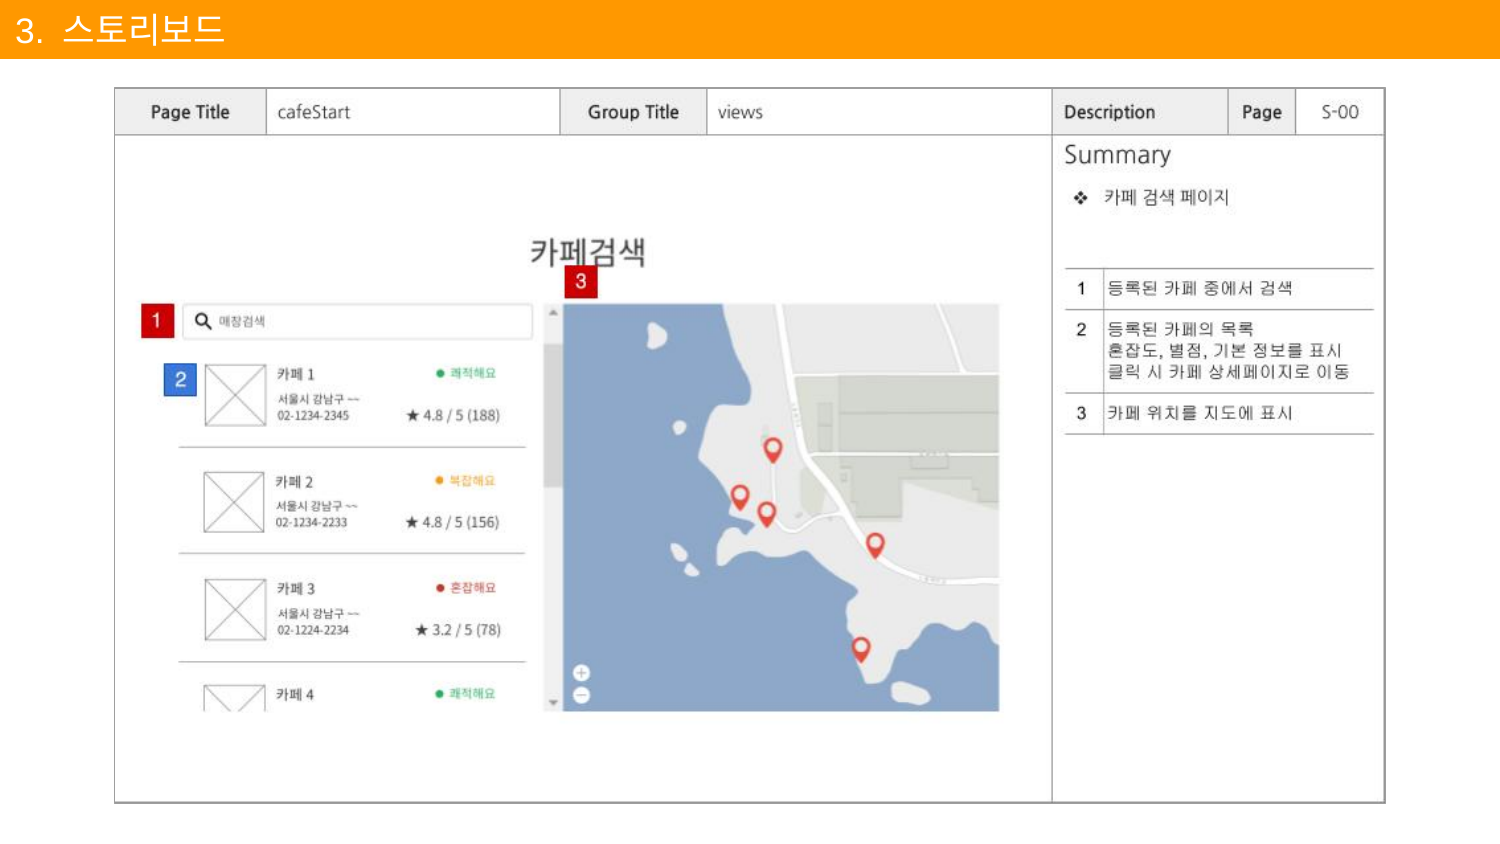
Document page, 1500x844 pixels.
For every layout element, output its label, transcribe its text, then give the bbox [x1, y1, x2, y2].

picture [114, 88, 1385, 803]
text_box 3. 스토리보드 [0, 0, 1500, 59]
